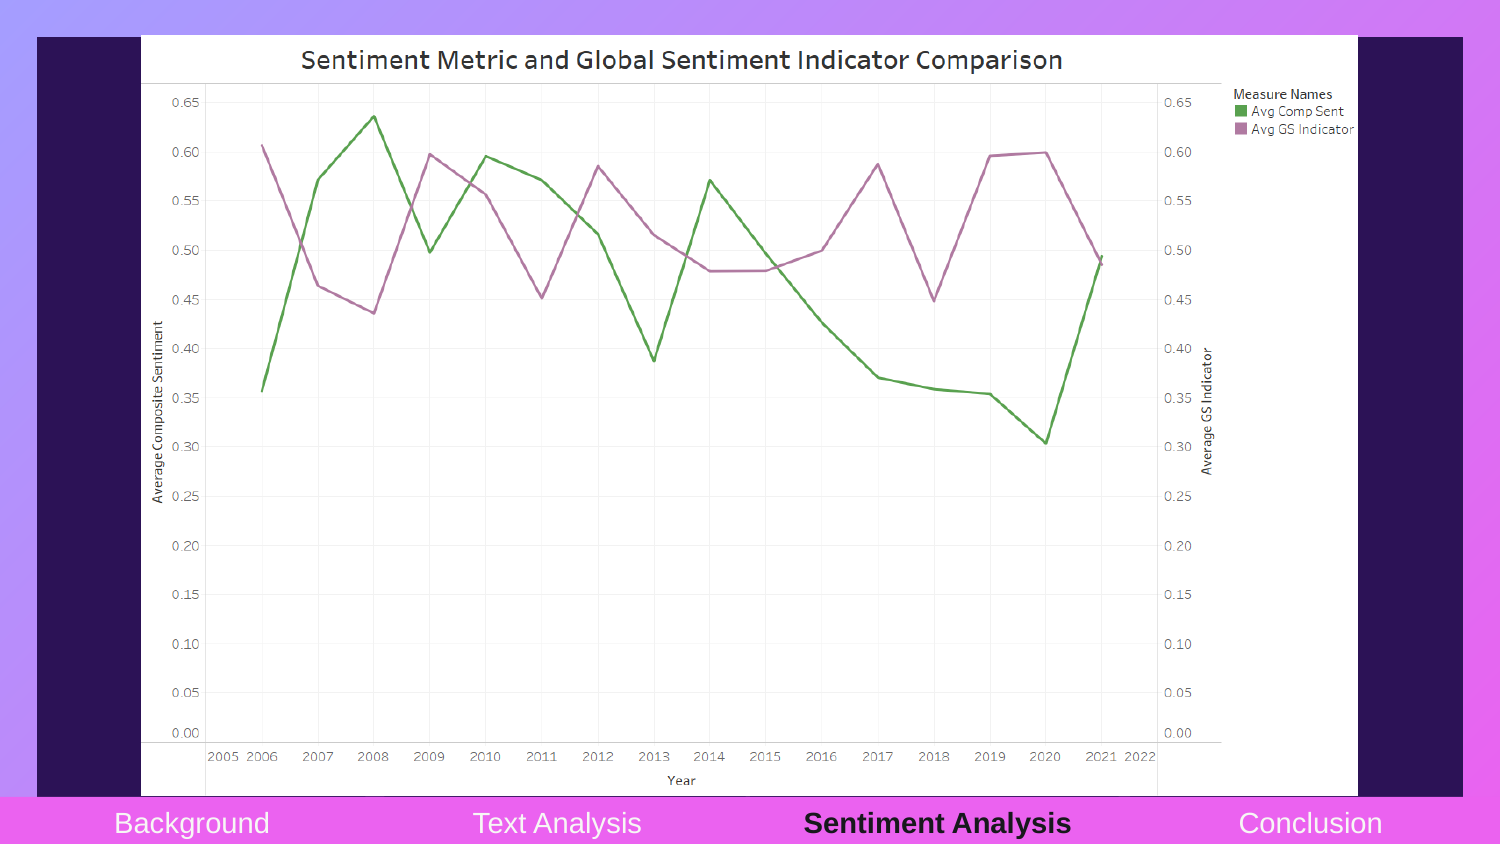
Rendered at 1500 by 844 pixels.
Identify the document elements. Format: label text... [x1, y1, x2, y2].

picture [141, 35, 1358, 796]
text_box Background [0, 796, 365, 844]
text_box Conclusion [1118, 796, 1500, 844]
text_box Sentiment Analysis [745, 804, 1118, 844]
text_box Text Analysis [365, 804, 745, 844]
